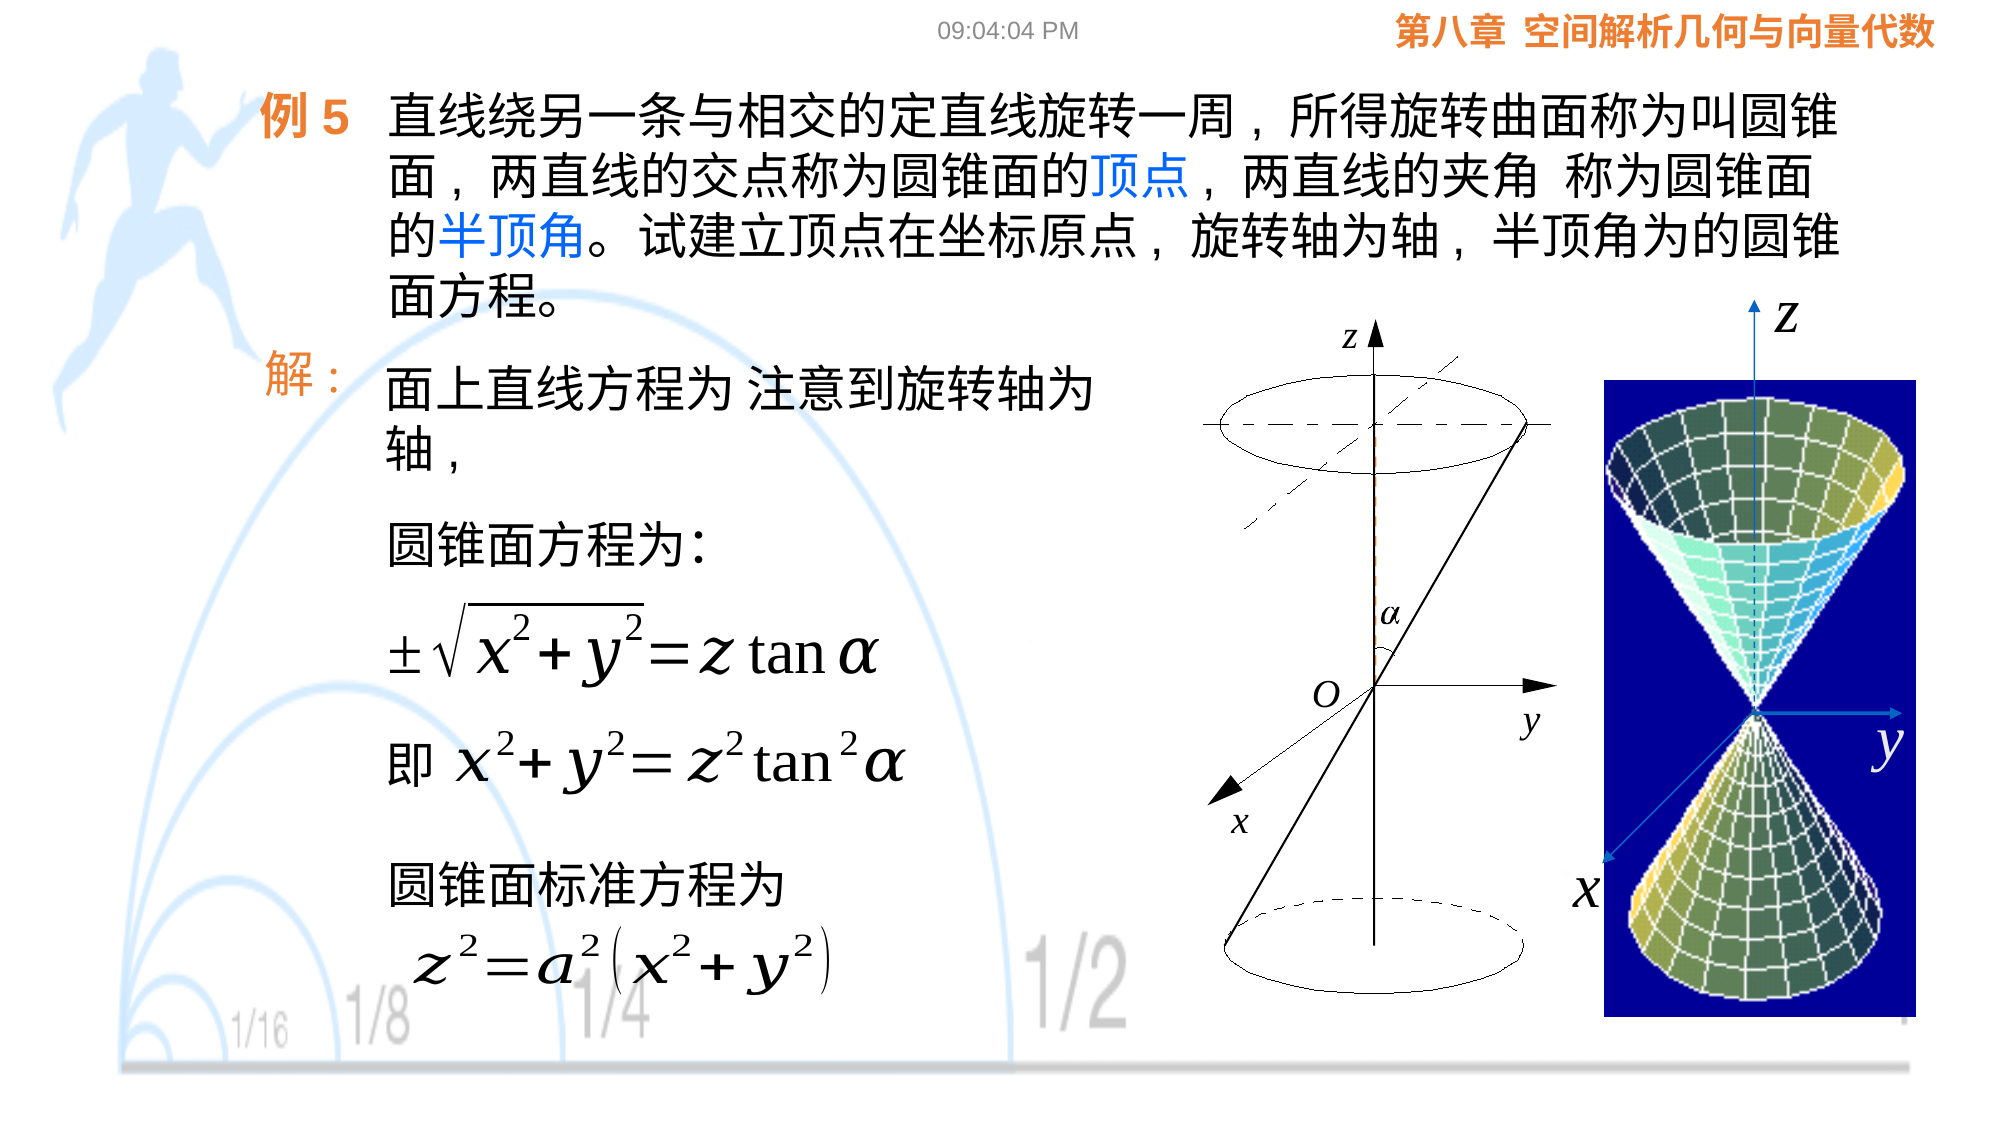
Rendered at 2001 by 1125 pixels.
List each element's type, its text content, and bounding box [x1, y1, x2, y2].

text_box 例5 [245, 76, 379, 152]
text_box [1566, 299, 1916, 1017]
text_box 即 [370, 725, 451, 801]
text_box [1203, 309, 1558, 994]
text_box 解: [250, 335, 388, 410]
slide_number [922, 0, 1102, 60]
text_box 圆锥面标准方程为 [372, 846, 803, 922]
text_box 圆锥面方程为： [372, 505, 752, 581]
